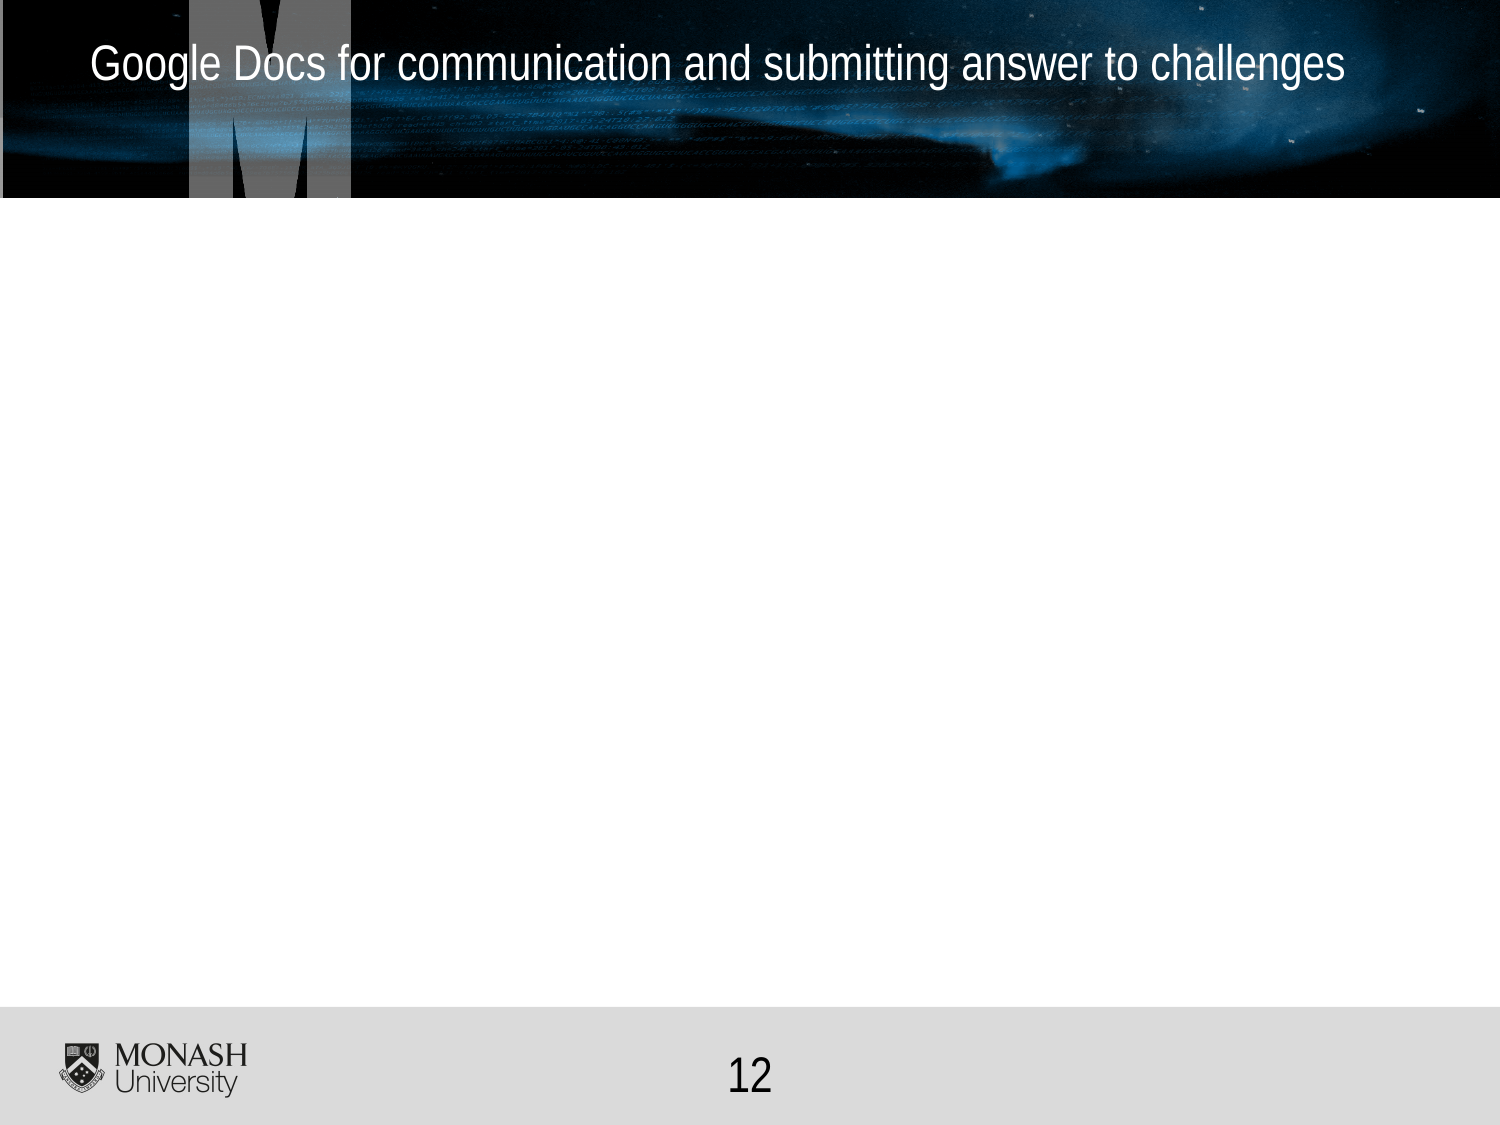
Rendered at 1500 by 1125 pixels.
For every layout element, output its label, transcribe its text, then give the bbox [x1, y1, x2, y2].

title Google Docs for communication and submitting answer to challenges [75, 23, 1425, 108]
picture [0, 0, 1500, 1125]
